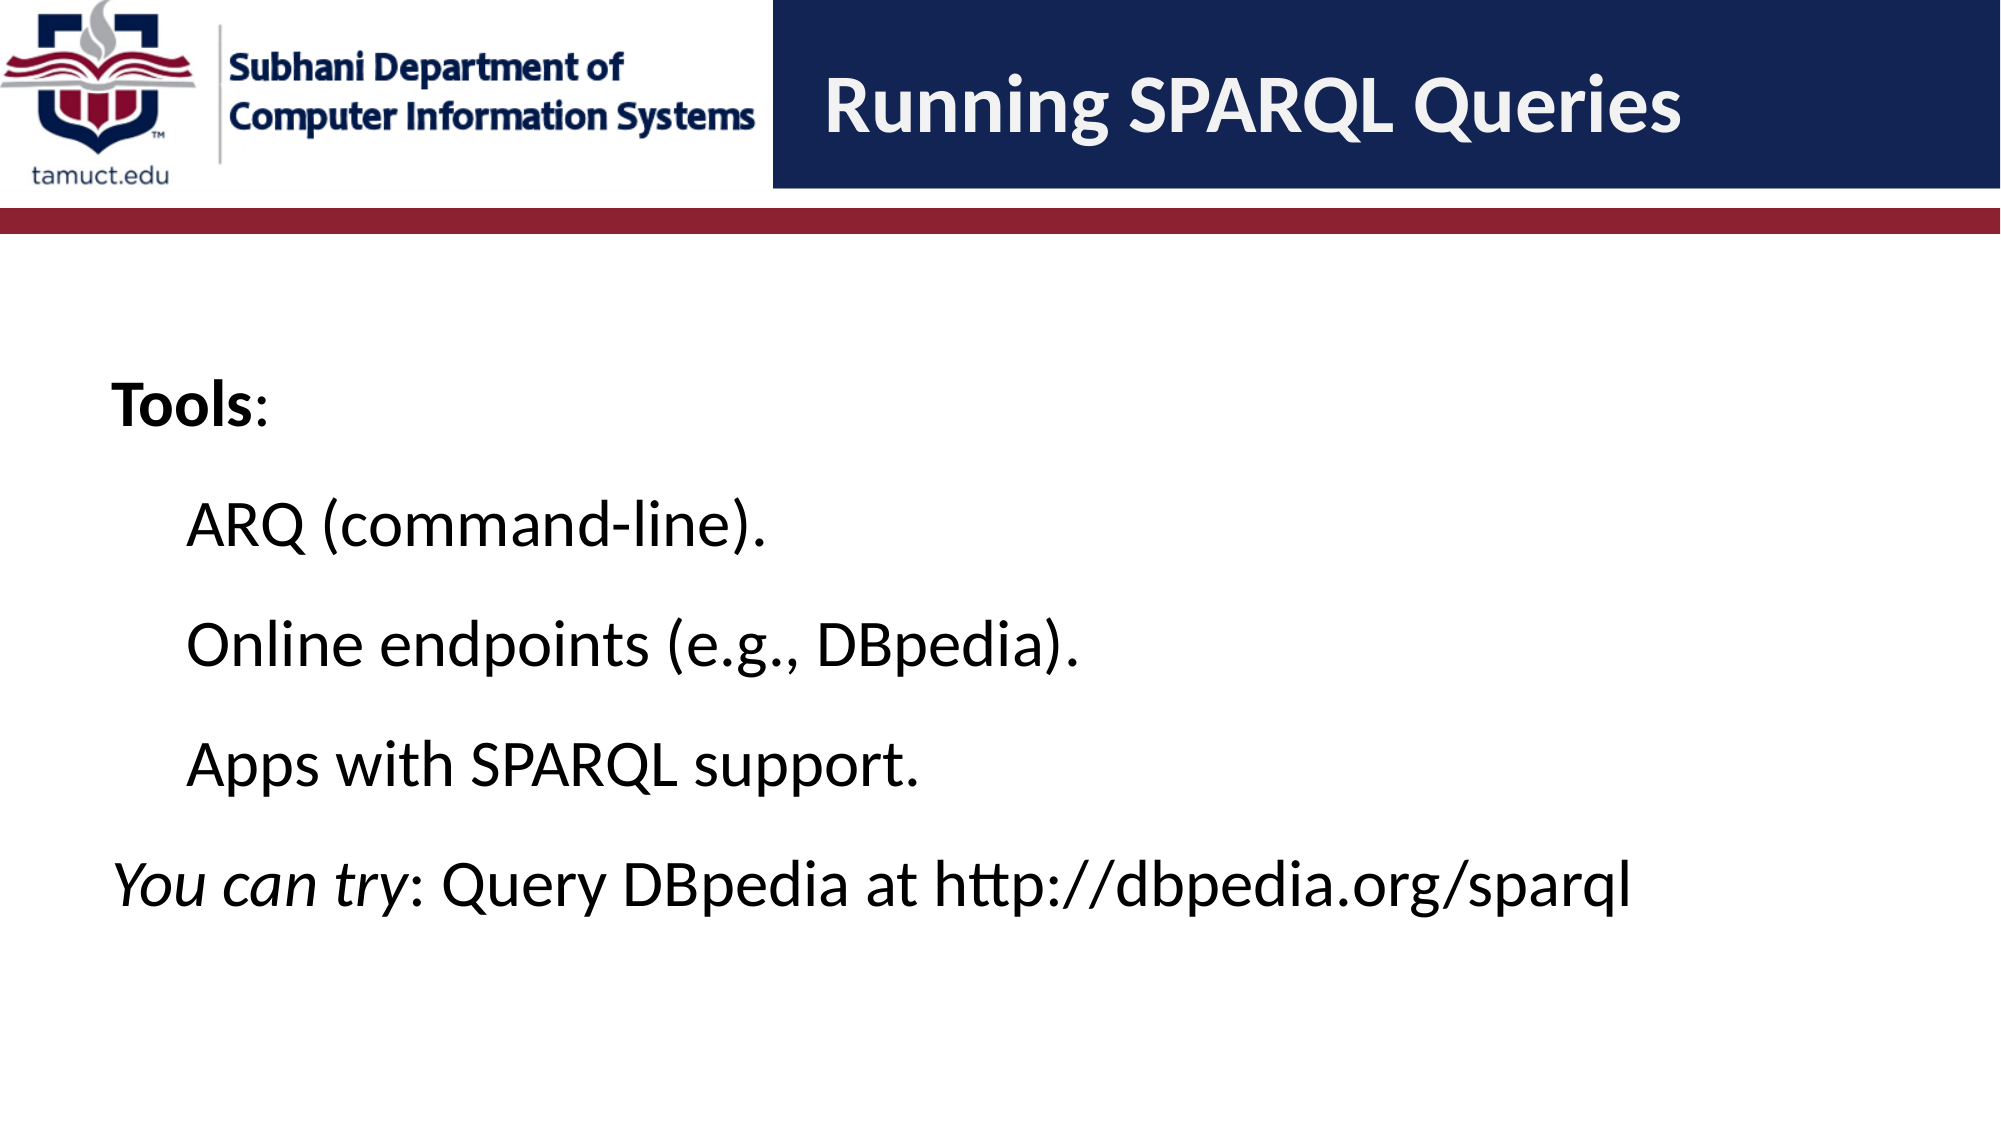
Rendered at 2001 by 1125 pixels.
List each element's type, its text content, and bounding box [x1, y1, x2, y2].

text_box Tools: ARQ (command-line). Online endpoints (e.g., DBpedia). Apps with SPARQL support. You can try: Query DBpedia at http://dbpedia.org/sparql [96, 312, 1945, 927]
title Running SPARQL Queries [809, 27, 1986, 158]
picture [0, 0, 2001, 1125]
